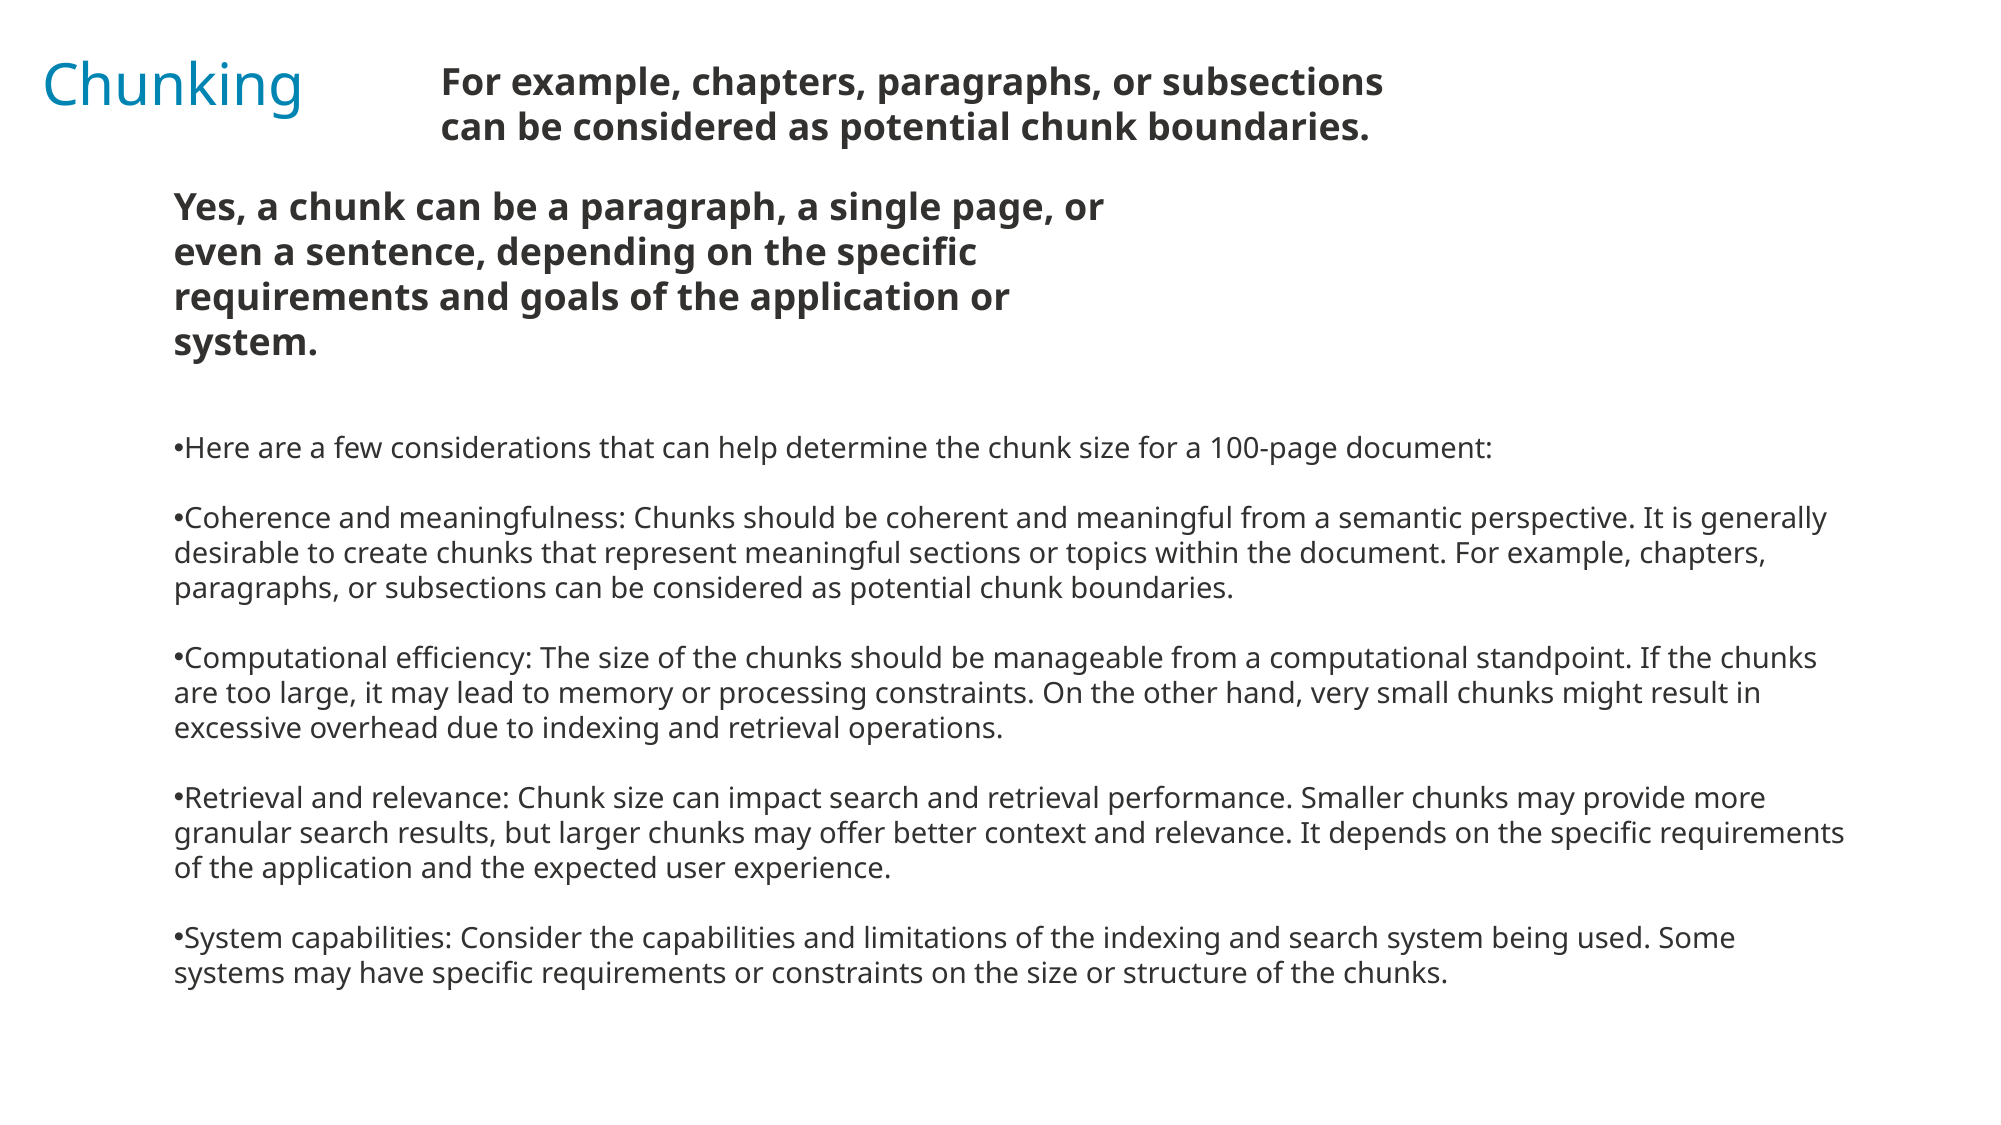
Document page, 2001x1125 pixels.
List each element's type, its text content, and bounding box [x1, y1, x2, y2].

text_box For example, chapters, paragraphs, or subsections can be considered as potential chunk boundaries. [425, 50, 1427, 156]
text_box Here are a few considerations that can help determine the chunk size for a 100-page document: Coherence and meaningfulness: Chunks should be coherent and meaningful from a semantic perspective. It is generally desirable to create chunks that represent meaningful sections or topics within the document. For example, chapters, paragraphs, or subsections can be considered as potential chunk boundaries. Computational efficiency: The size of the chunks should be manageable from a computational standpoint. If the chunks are too large, it may lead to memory or processing constraints. On the other hand, very small chunks might result in excessive overhead due to indexing and retrieval operations. Retrieval and relevance: Chunk size can impact search and retrieval performance. Smaller chunks may provide more granular search results, but larger chunks may offer better context and relevance. It depends on the specific requirements of the application and the expected user experience. System capabilities: Consider the capabilities and limitations of the indexing and search system being used. Some systems may have specific requirements or constraints on the size or structure of the chunks. [159, 422, 1867, 1032]
text_box Yes, a chunk can be a paragraph, a single page, or even a sentence, depending on the specific requirements and goals of the application or system. [159, 176, 1160, 371]
text_box Chunking [27, 48, 1753, 266]
